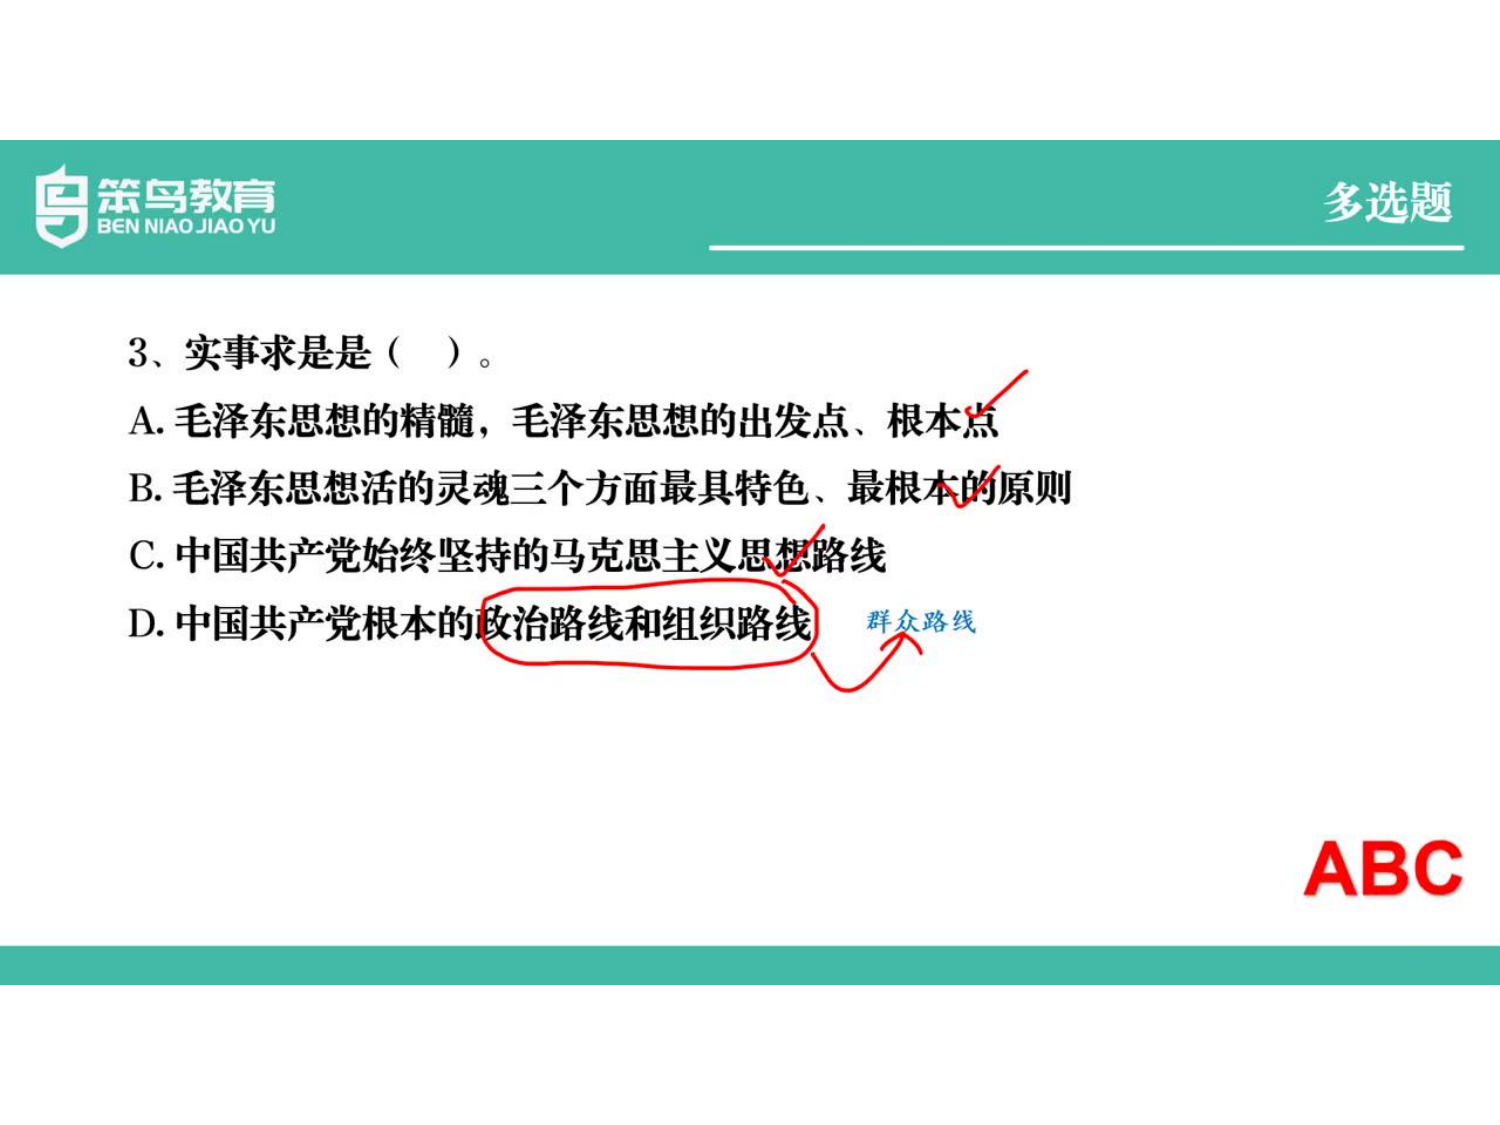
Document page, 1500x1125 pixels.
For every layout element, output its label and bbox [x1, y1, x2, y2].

picture [0, 140, 1500, 985]
